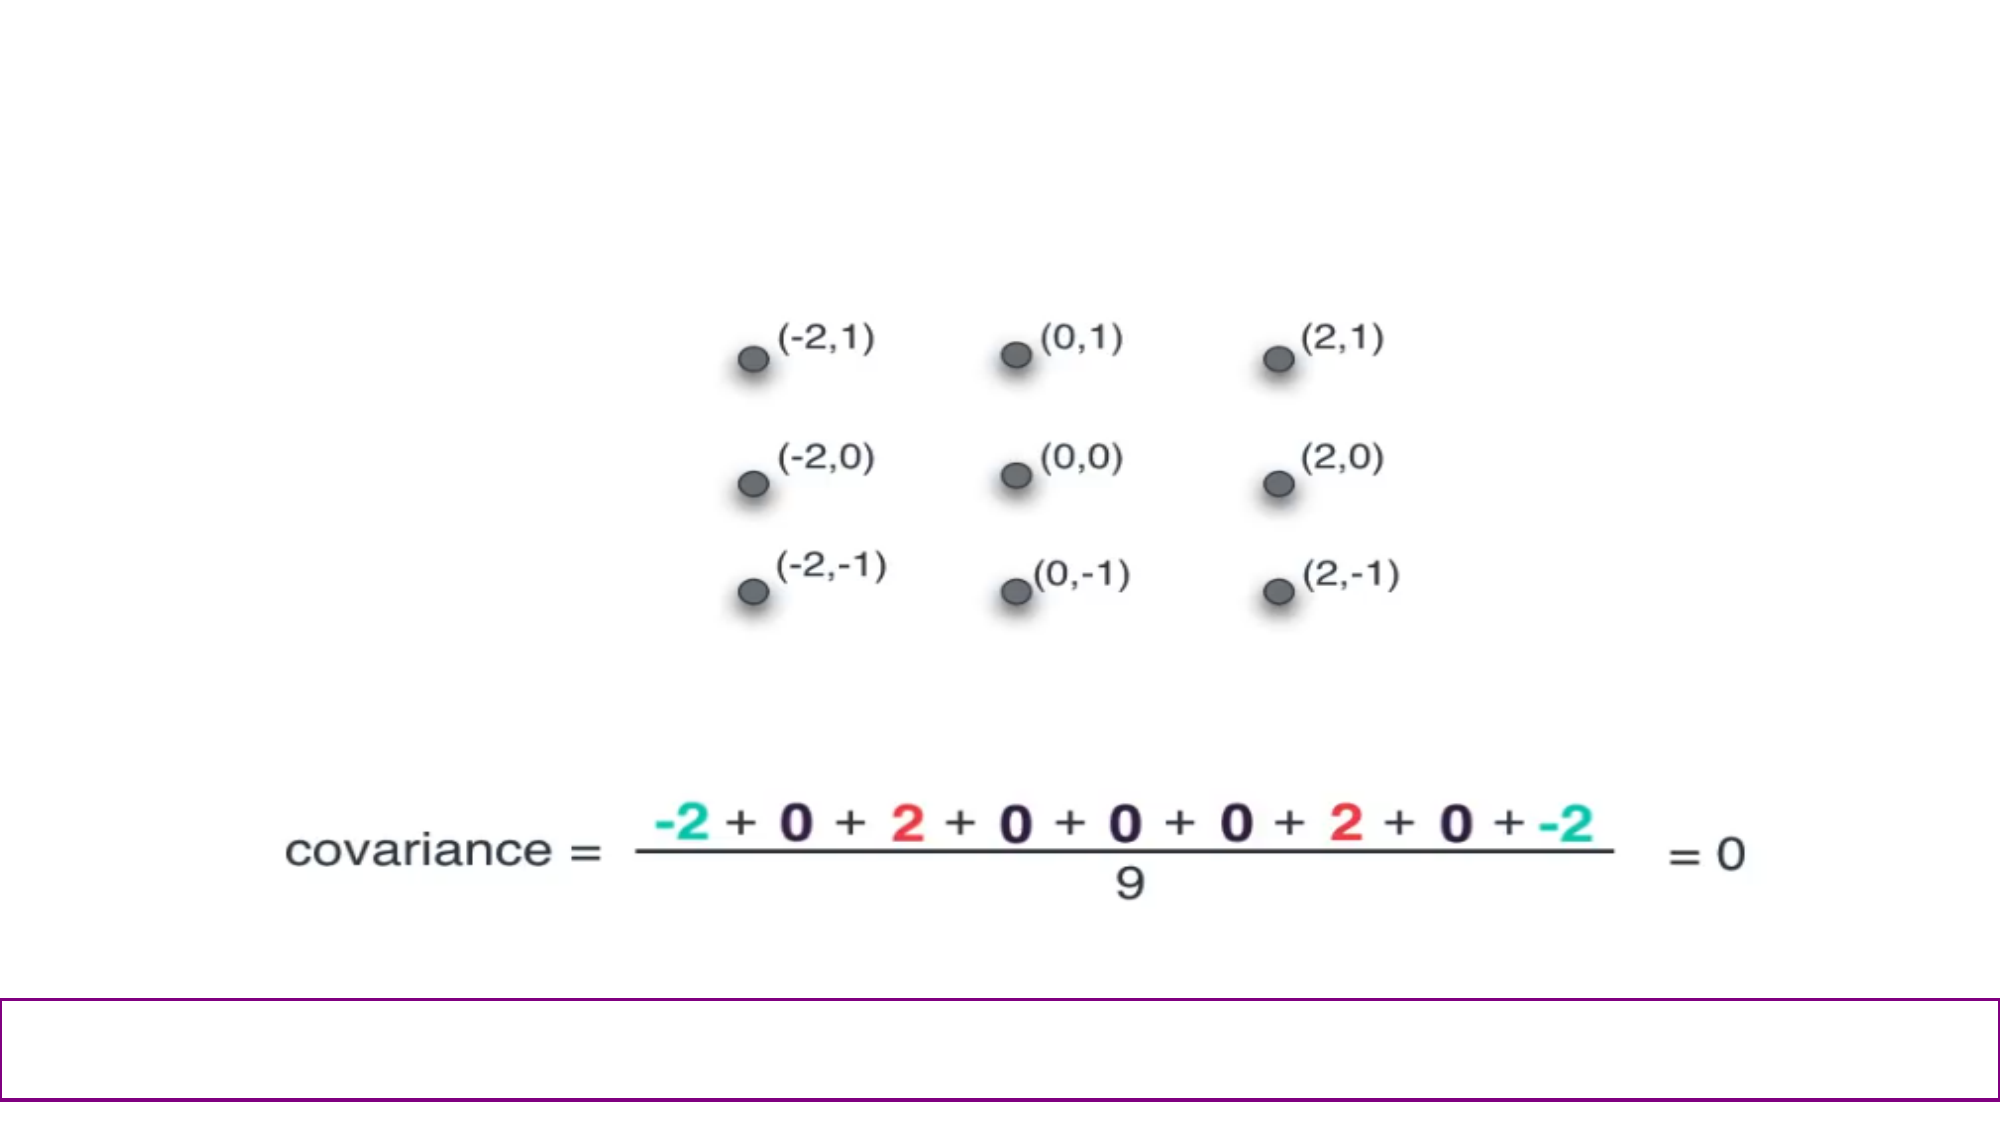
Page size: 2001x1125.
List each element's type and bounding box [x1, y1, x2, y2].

list [149, 305, 1851, 980]
footer [0, 998, 2000, 1102]
